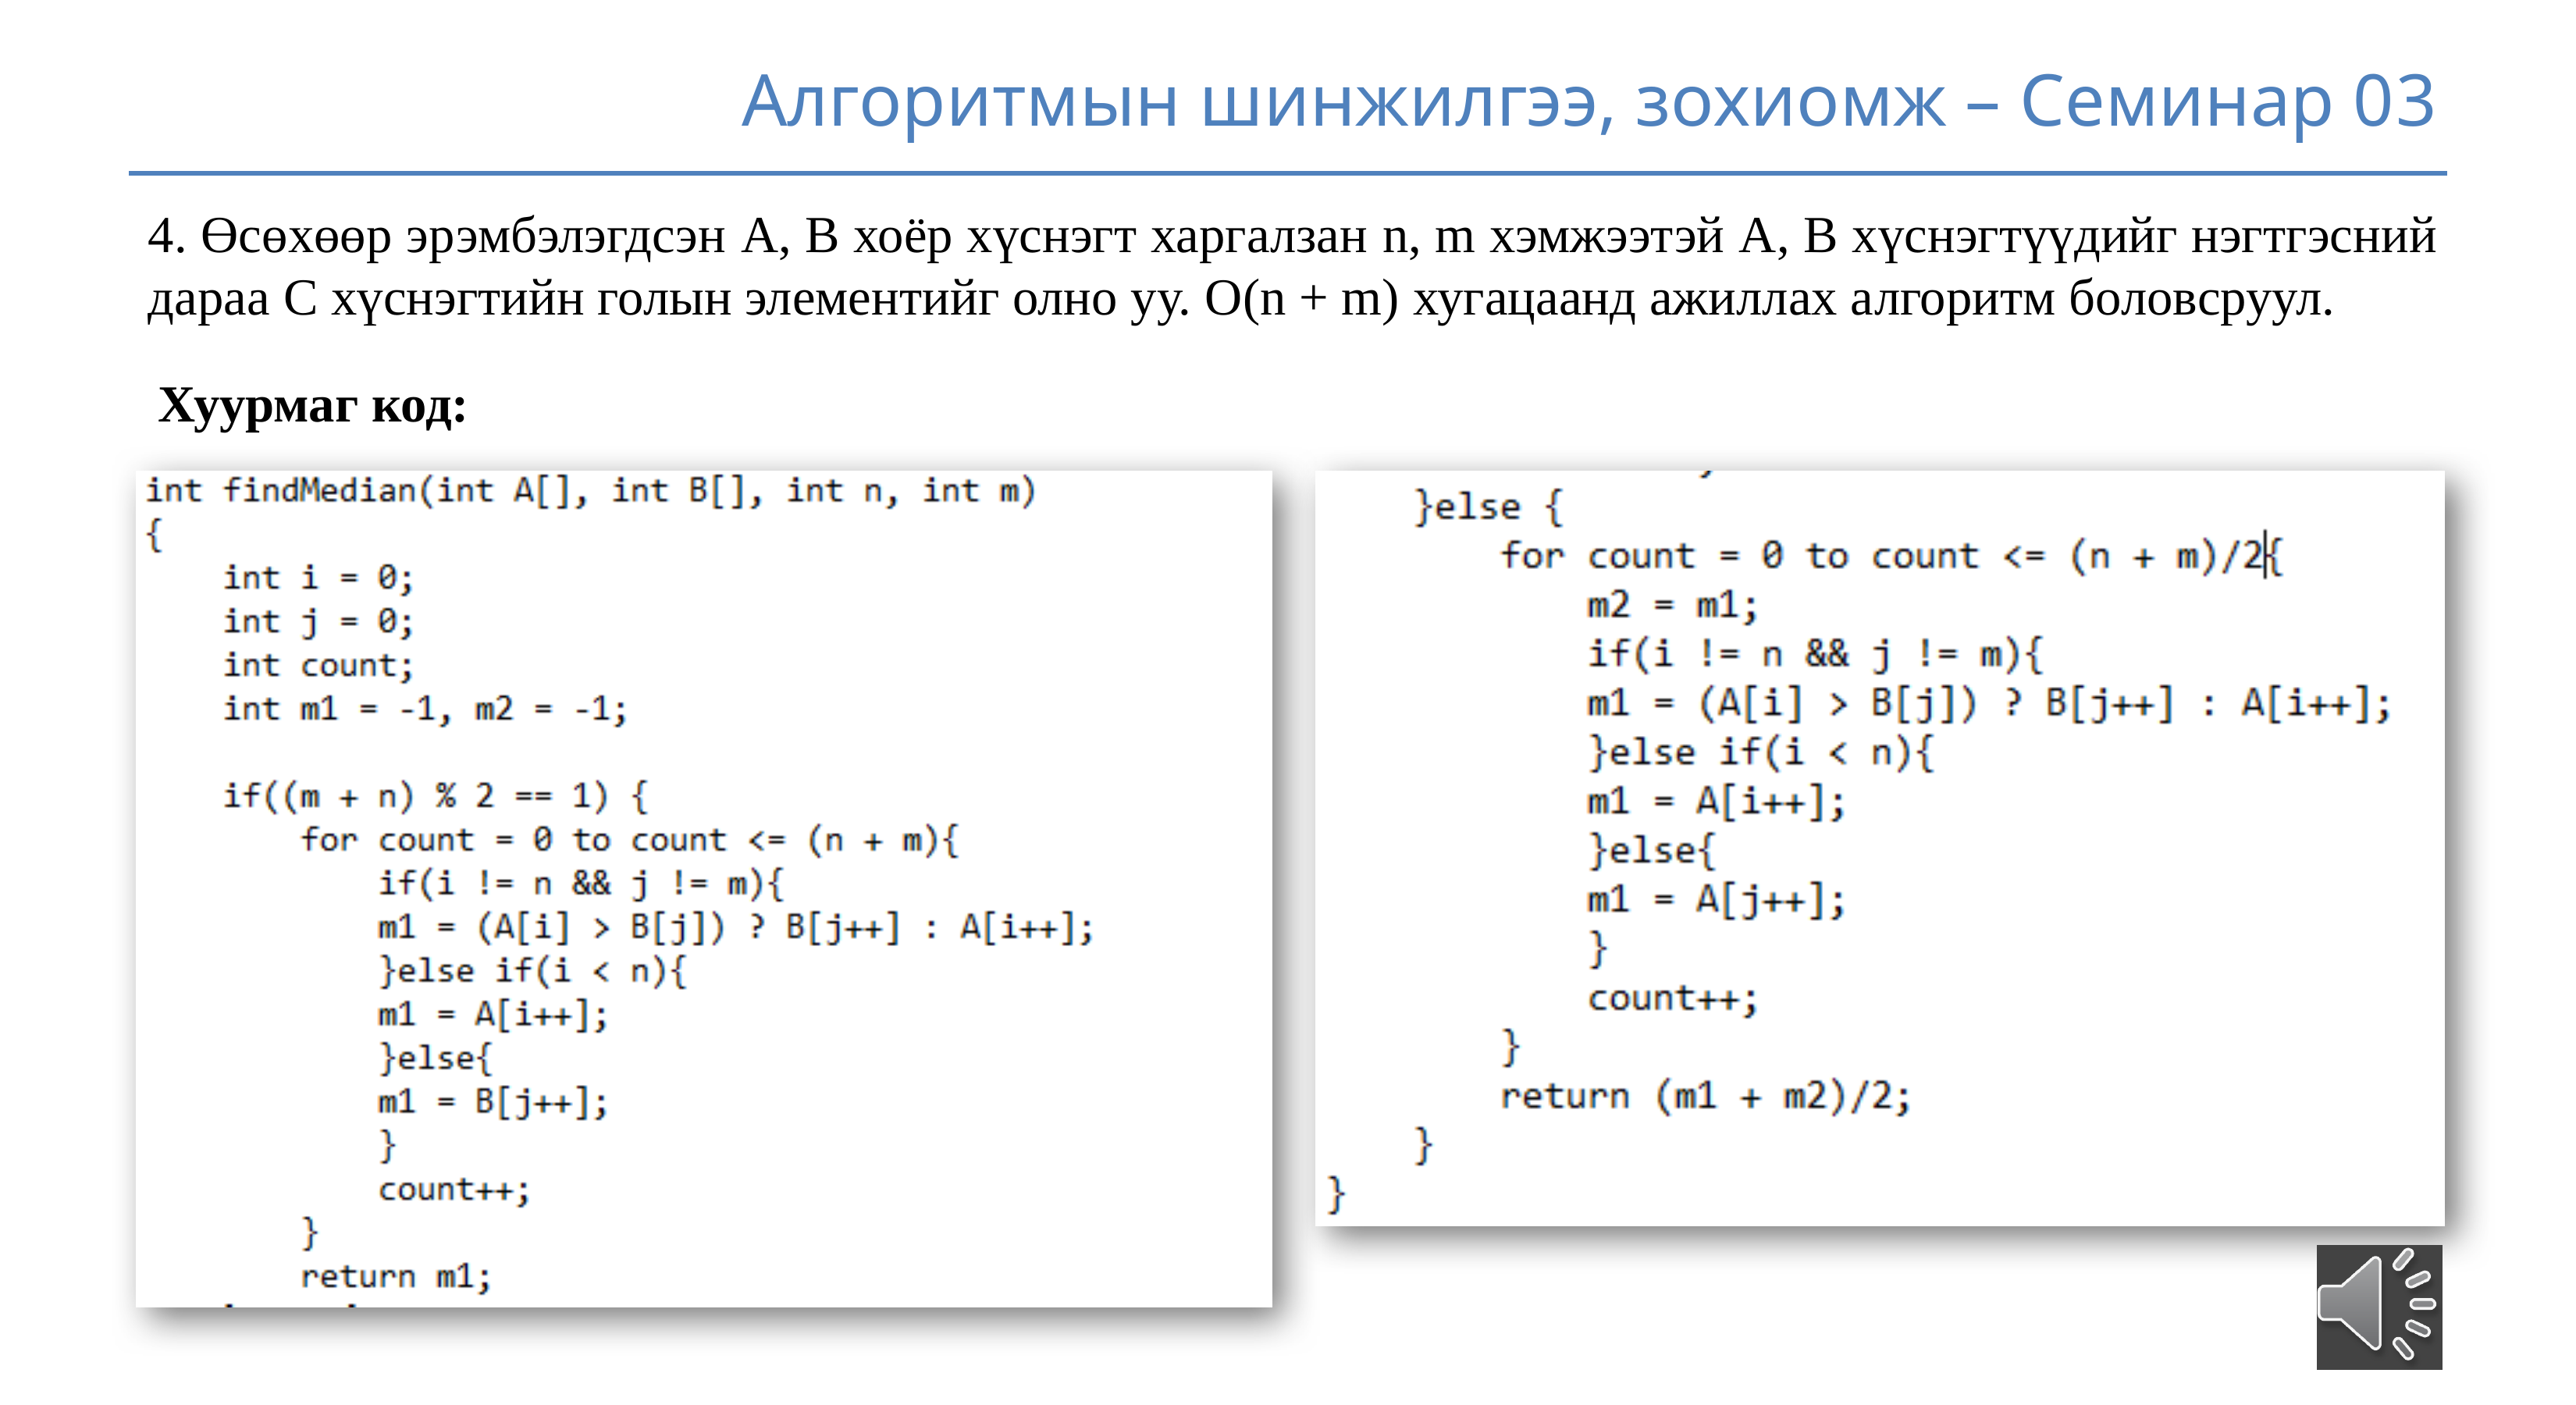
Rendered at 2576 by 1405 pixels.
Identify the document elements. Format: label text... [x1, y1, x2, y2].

text_box 4. Өсөхөөр эрэмбэлэгдсэн A, B хоёр хүснэгт харгалзан n, m хэмжээтэй A, B хүснэгтүүдийг нэгтгэсний дараа C хүснэгтийн голын элементийг олно уу. O(n + m) хугацаанд ажиллах алгоритм боловсруул. [136, 194, 2450, 331]
text_box Хуурмаг код: [146, 364, 498, 439]
picture [1315, 470, 2445, 1226]
picture [136, 470, 1272, 1308]
picture [2316, 1243, 2444, 1371]
